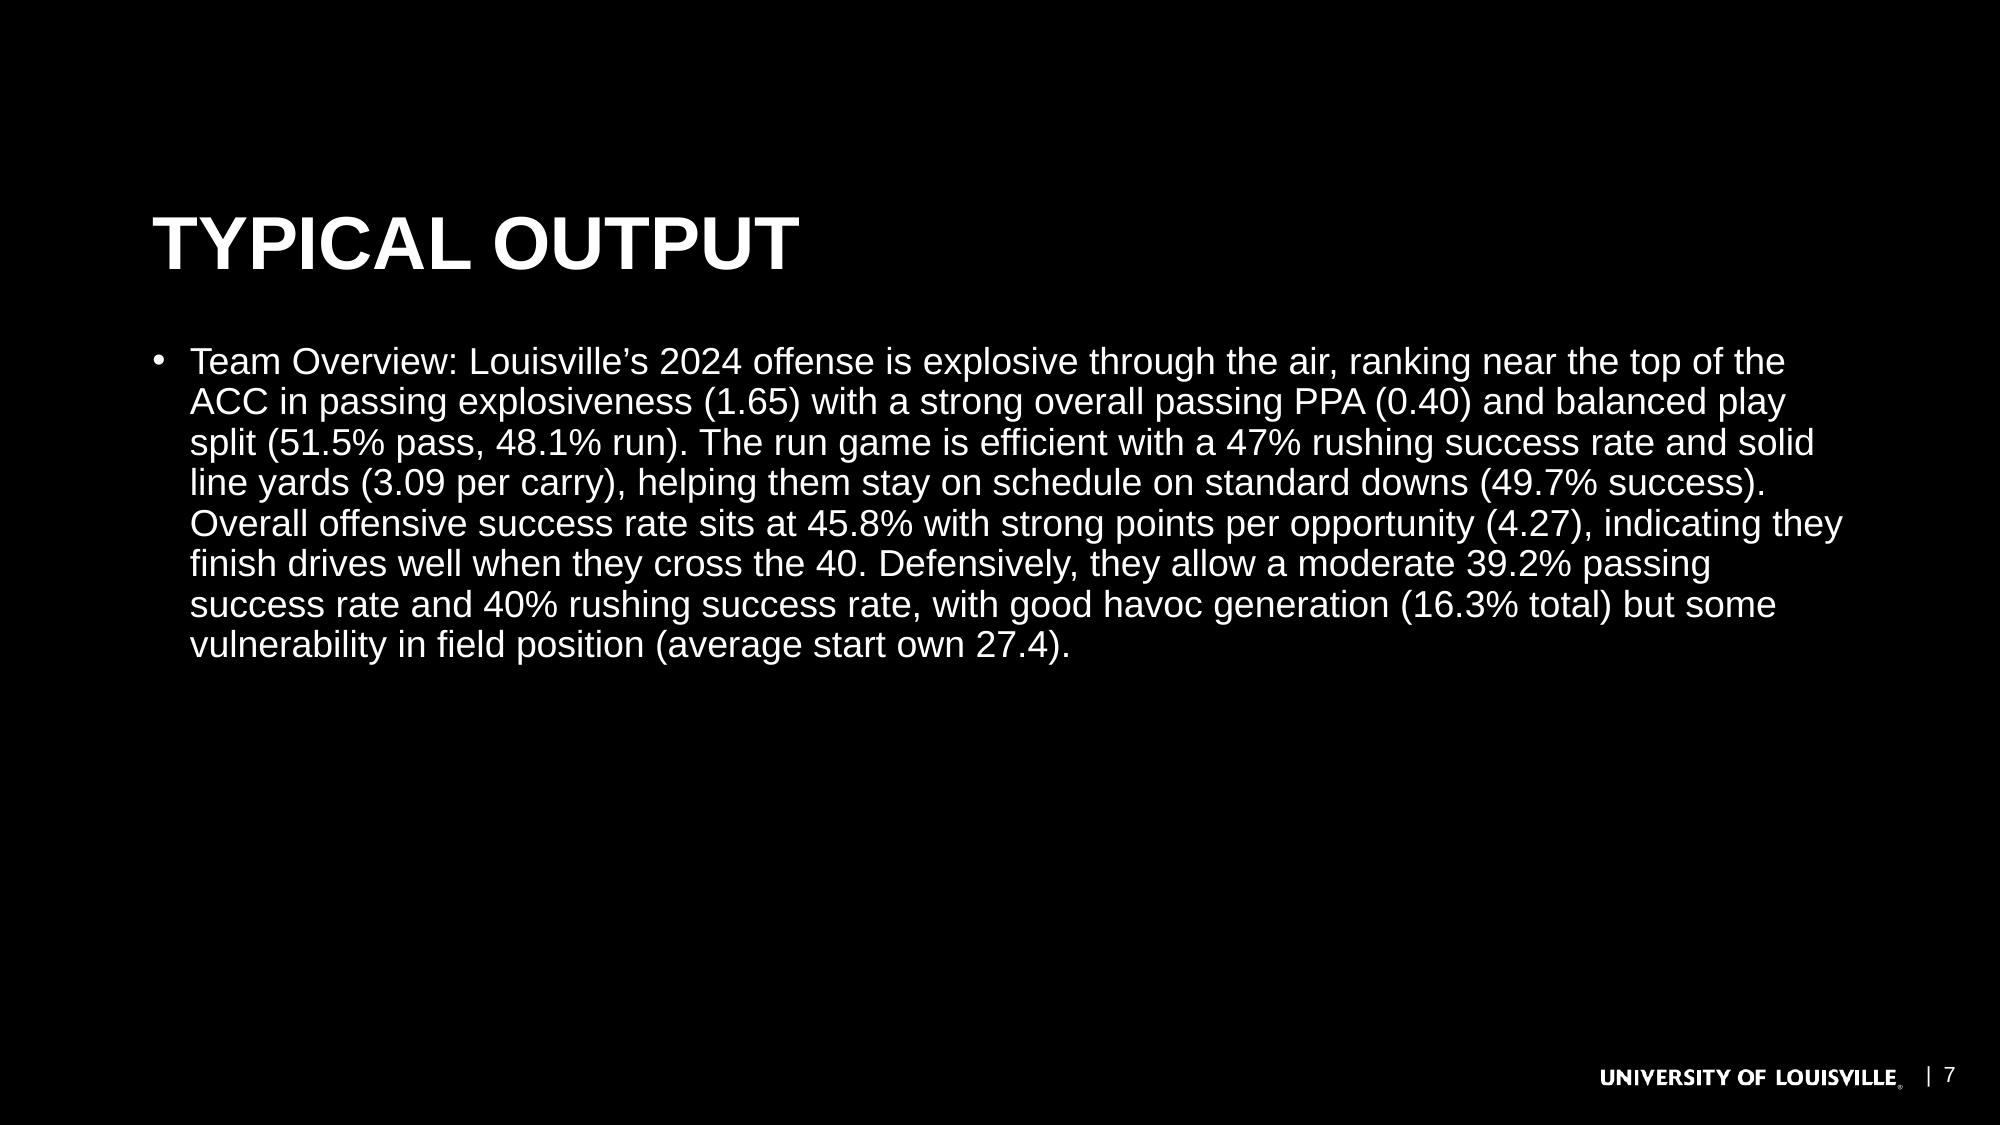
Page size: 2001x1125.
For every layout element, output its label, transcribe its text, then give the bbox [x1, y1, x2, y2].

slide_number | 7 [1520, 1044, 1971, 1105]
title Typical Output [137, 144, 1795, 334]
list Team Overview: Louisville’s 2024 offense is explosive through the air, ranking near the top of the ACC in passing explosiveness (1.65) with a strong overall passing PPA (0.40) and balanced play split (51.5% pass, 48.1% run). The run game is efficient with a 47% rushing success rate and solid line yards (3.09 per carry), helping them stay on schedule on standard downs (49.7% success). Overall offensive success rate sits at 45.8% with strong points per opportunity (4.27), indicating they finish drives well when they cross the 40. Defensively, they allow a moderate 39.2% passing success rate and 40% rushing success rate, with good havoc generation (16.3% total) but some vulnerability in field position (average start own 27.4). [137, 334, 1870, 964]
